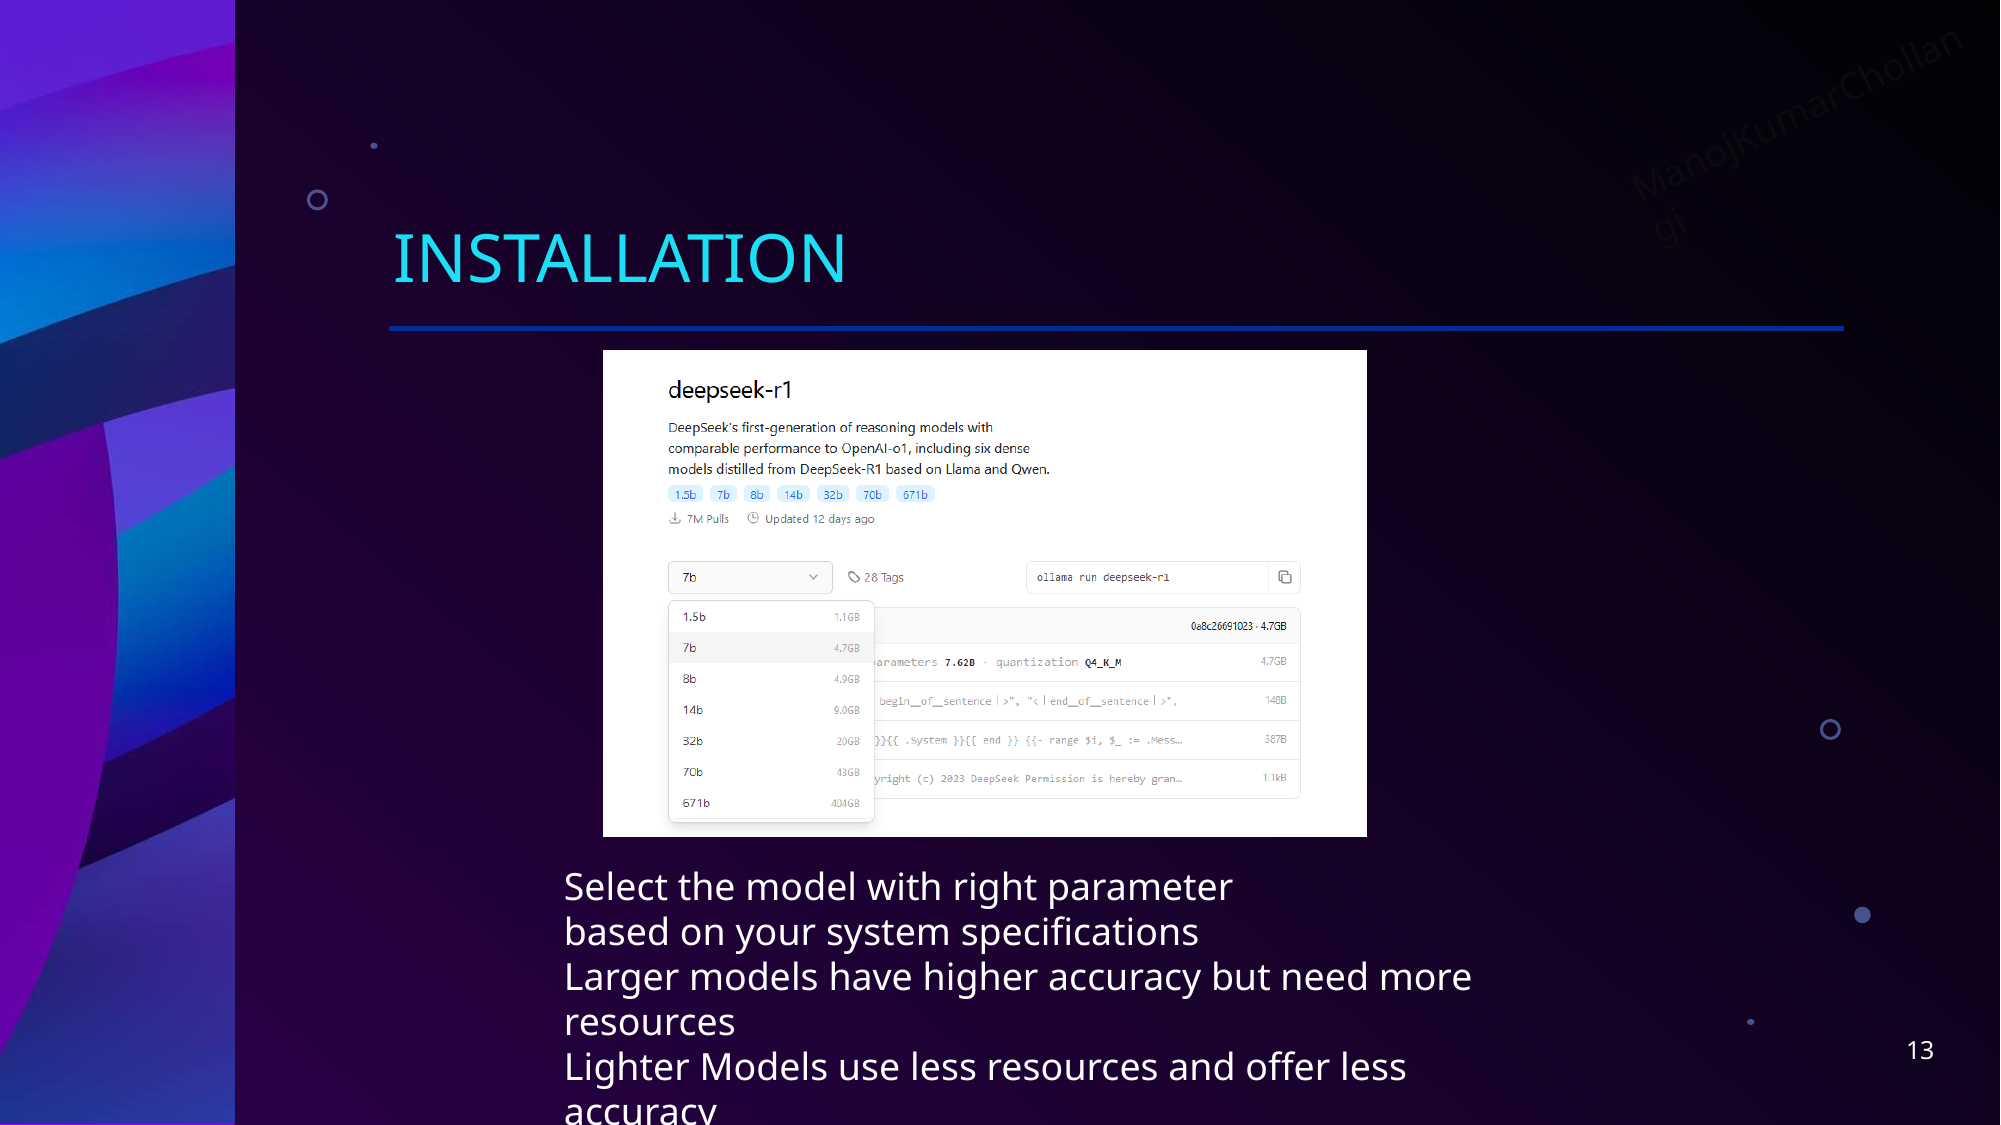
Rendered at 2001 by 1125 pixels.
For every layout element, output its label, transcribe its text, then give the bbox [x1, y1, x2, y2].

text_box Select the model with right parameter based on your system specifications Larger models have higher accuracy but need more resources Lighter Models use less resources and offer less accuracy [549, 855, 1543, 1125]
picture [0, 0, 235, 1124]
slide_number 13 [1543, 1021, 1950, 1082]
title Installation [393, 26, 1845, 305]
picture [603, 350, 1367, 837]
list [389, 351, 1119, 1099]
